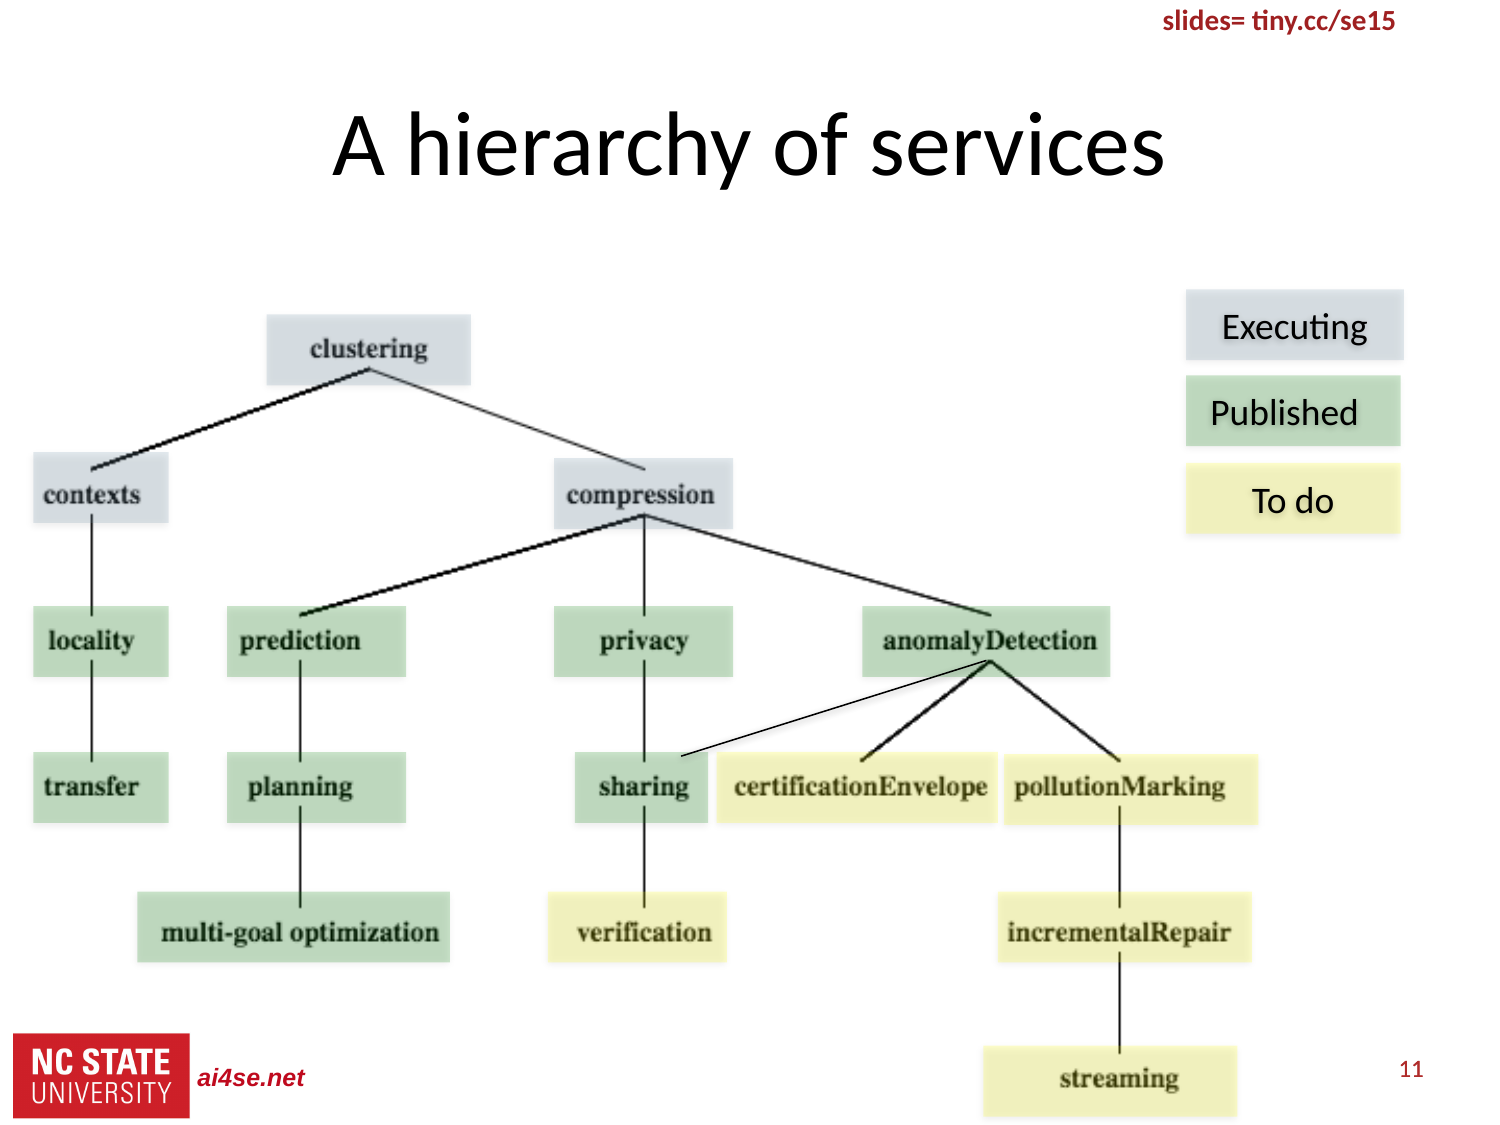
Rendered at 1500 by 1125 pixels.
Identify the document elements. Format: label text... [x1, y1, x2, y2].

text_box To do [1266, 462, 1401, 535]
text_box Published [1266, 375, 1401, 447]
picture [12, 303, 1263, 1120]
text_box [680, 660, 987, 757]
text_box Executing [1185, 288, 1405, 361]
title A hierarchy of services [75, 45, 1425, 233]
